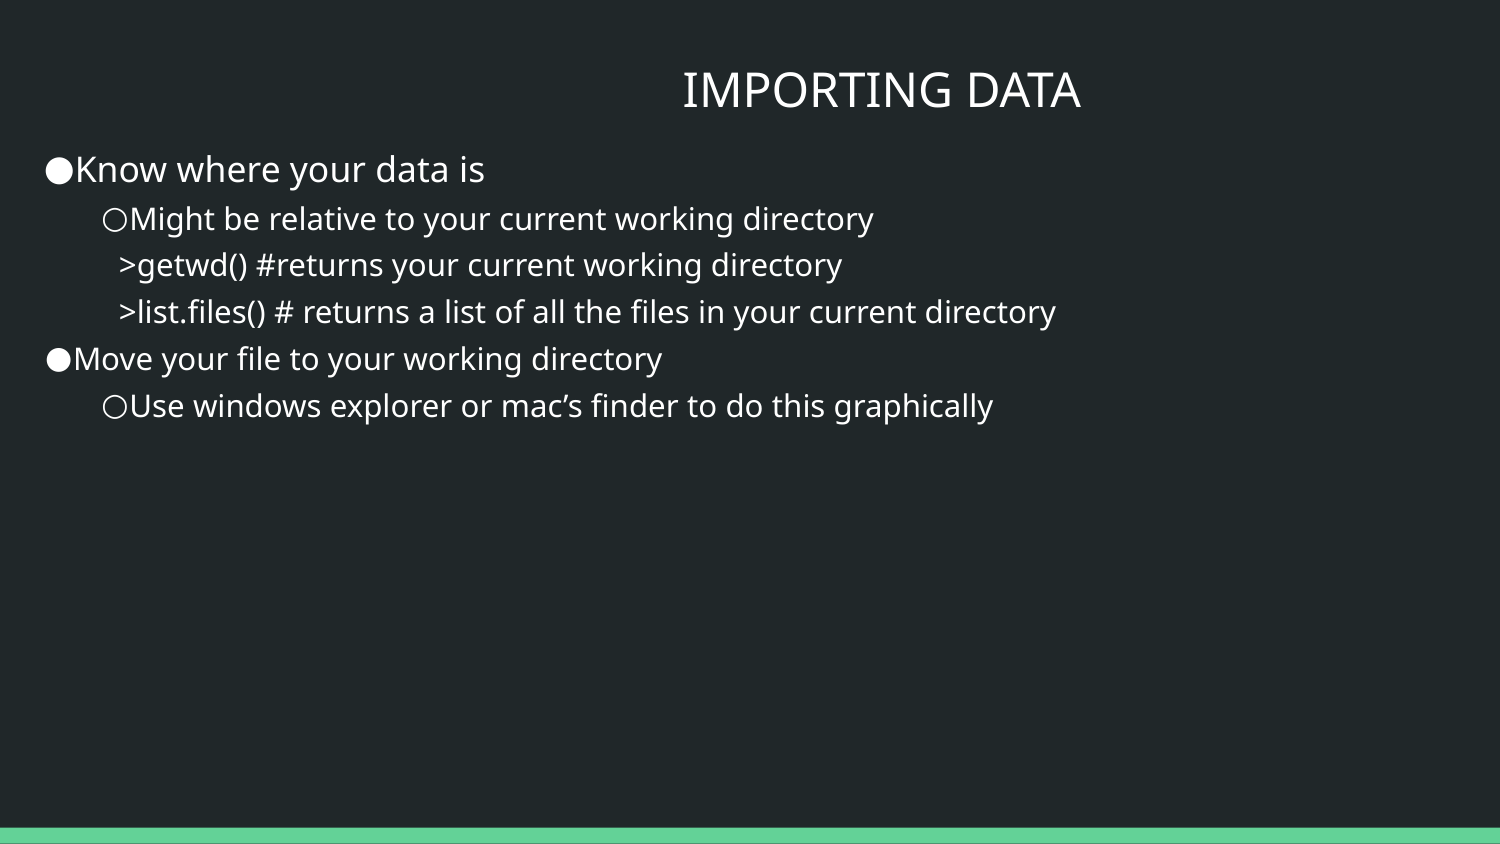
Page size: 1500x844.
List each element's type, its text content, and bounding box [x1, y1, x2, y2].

title IMPORTING DATA [38, 54, 1087, 126]
list Know where your data is Might be relative to your current working directory >getwd() #returns your current working directory >list.files() # returns a list of all the files in your current directory Move your file to your working directory Use windows explorer or mac’s finder to do this graphically [38, 141, 1087, 563]
